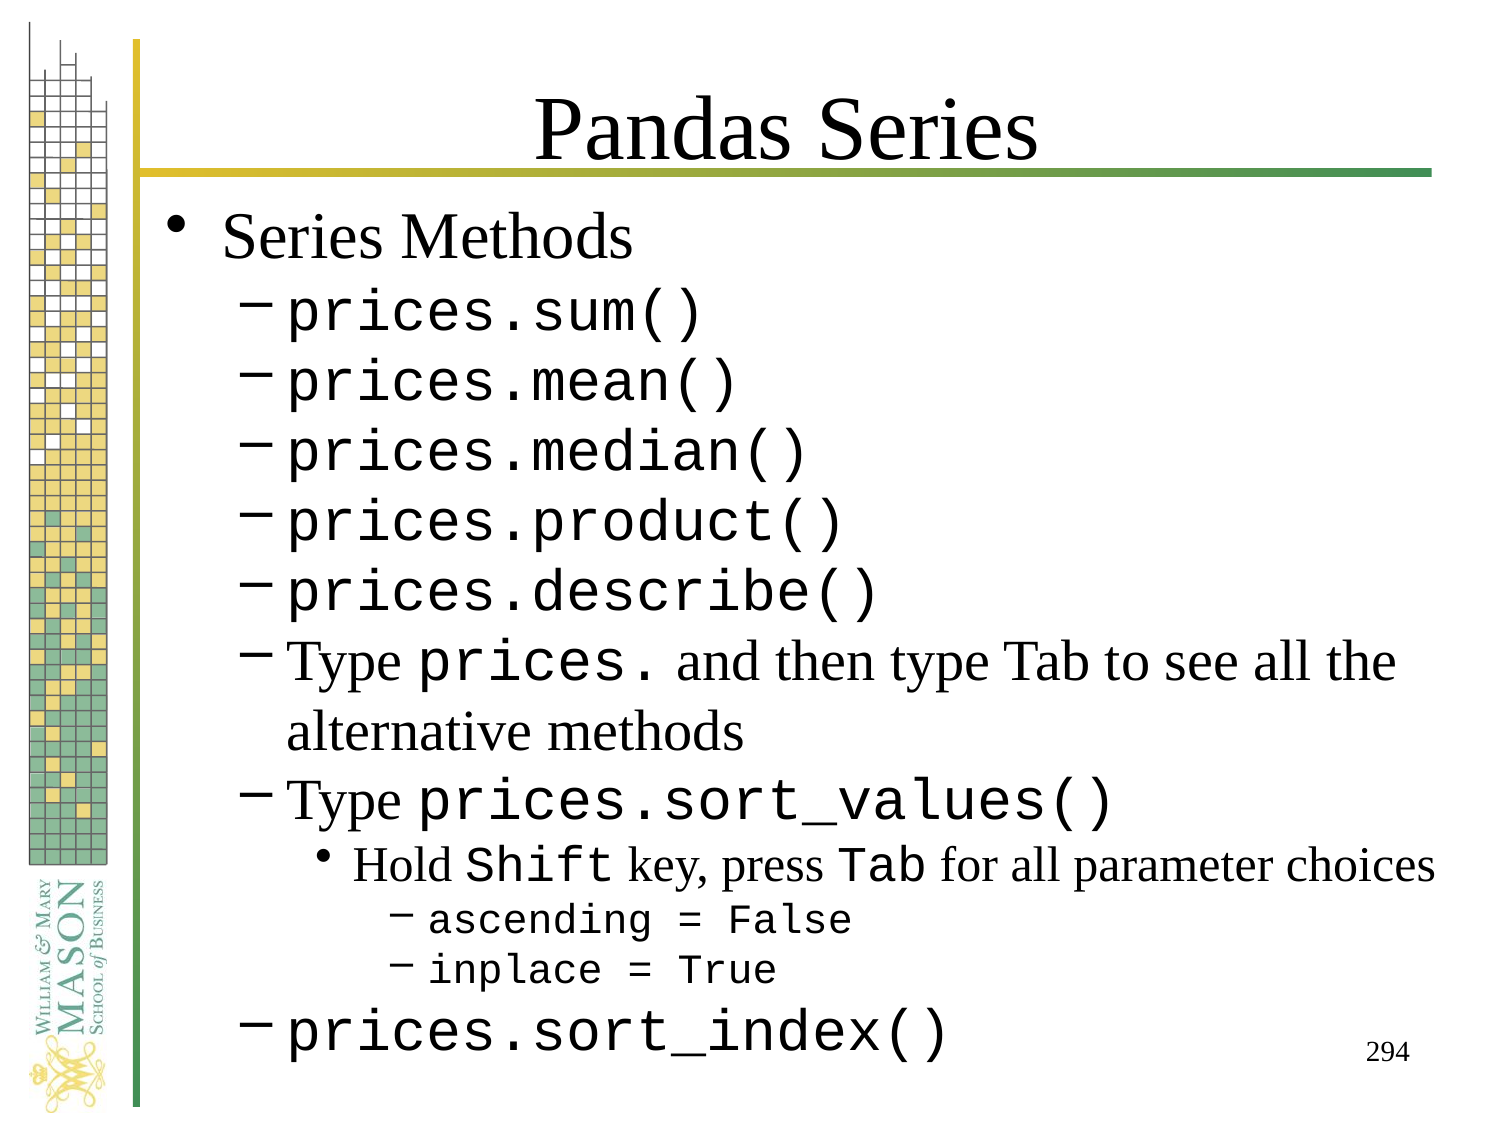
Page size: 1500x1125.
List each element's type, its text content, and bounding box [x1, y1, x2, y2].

list Series Methods prices.sum() prices.mean() prices.median() prices.product() prices.describe() Type prices. and then type Tab to see all the alternative methods Type prices.sort_values() Hold Shift key, press Tab for all parameter choices ascending = False inplace = True prices.sort_index() [150, 184, 1458, 1001]
title Pandas Series [150, 45, 1425, 184]
slide_number 294 [1048, 1024, 1426, 1103]
title Naming Variables [29, 879, 107, 1113]
